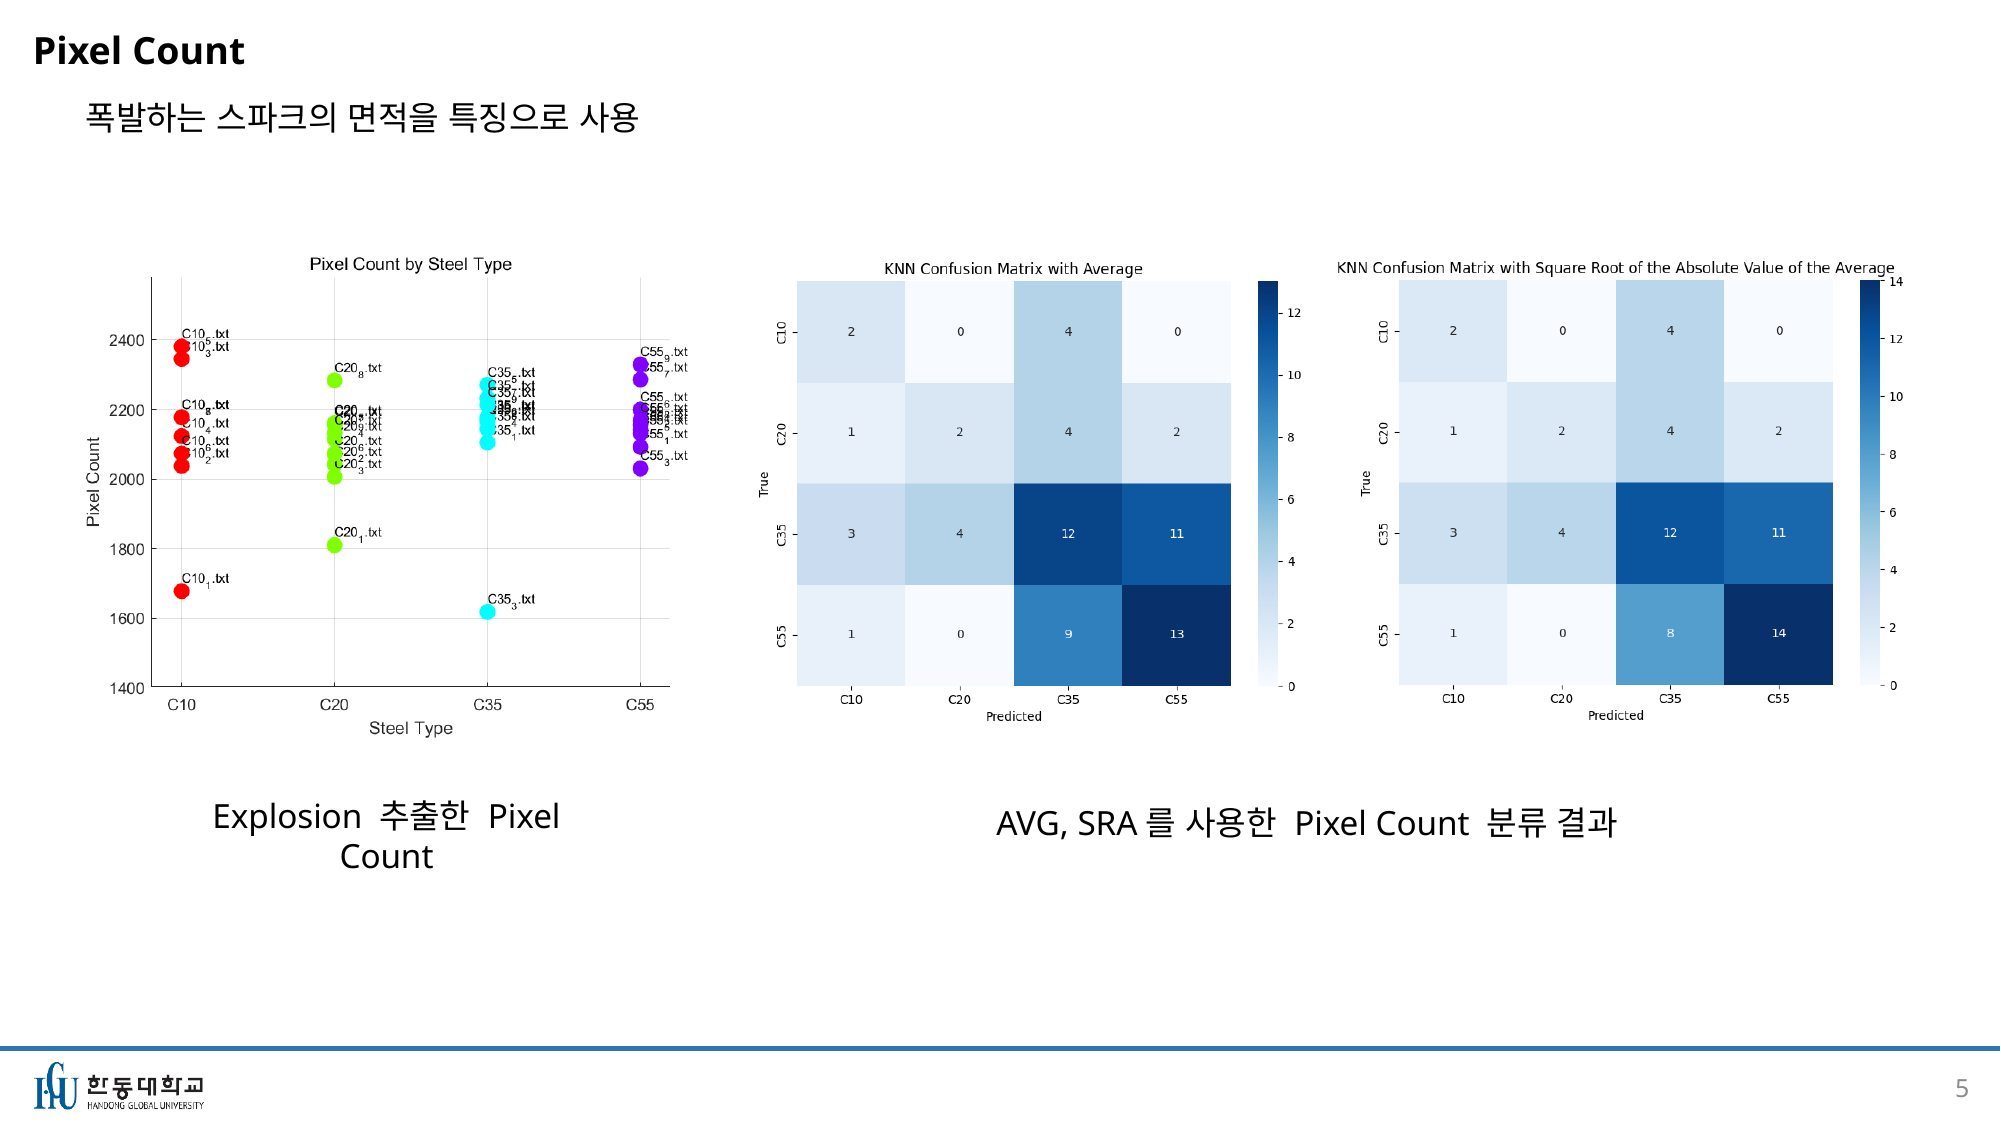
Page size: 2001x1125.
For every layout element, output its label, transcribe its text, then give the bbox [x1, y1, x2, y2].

picture [709, 217, 2000, 743]
text_box 폭발하는 스파크의 면적을 특징으로 사용 [70, 69, 1000, 145]
slide_number 5 [1916, 1060, 1985, 1120]
text_box Pixel Count [18, 19, 654, 80]
text_box AVG, SRA를 사용한 Pixel Count 분류 결과 [847, 775, 1777, 850]
text_box Explosion 추출한 Pixel Count [162, 788, 611, 883]
picture [84, 255, 689, 739]
picture [18, 1050, 217, 1120]
